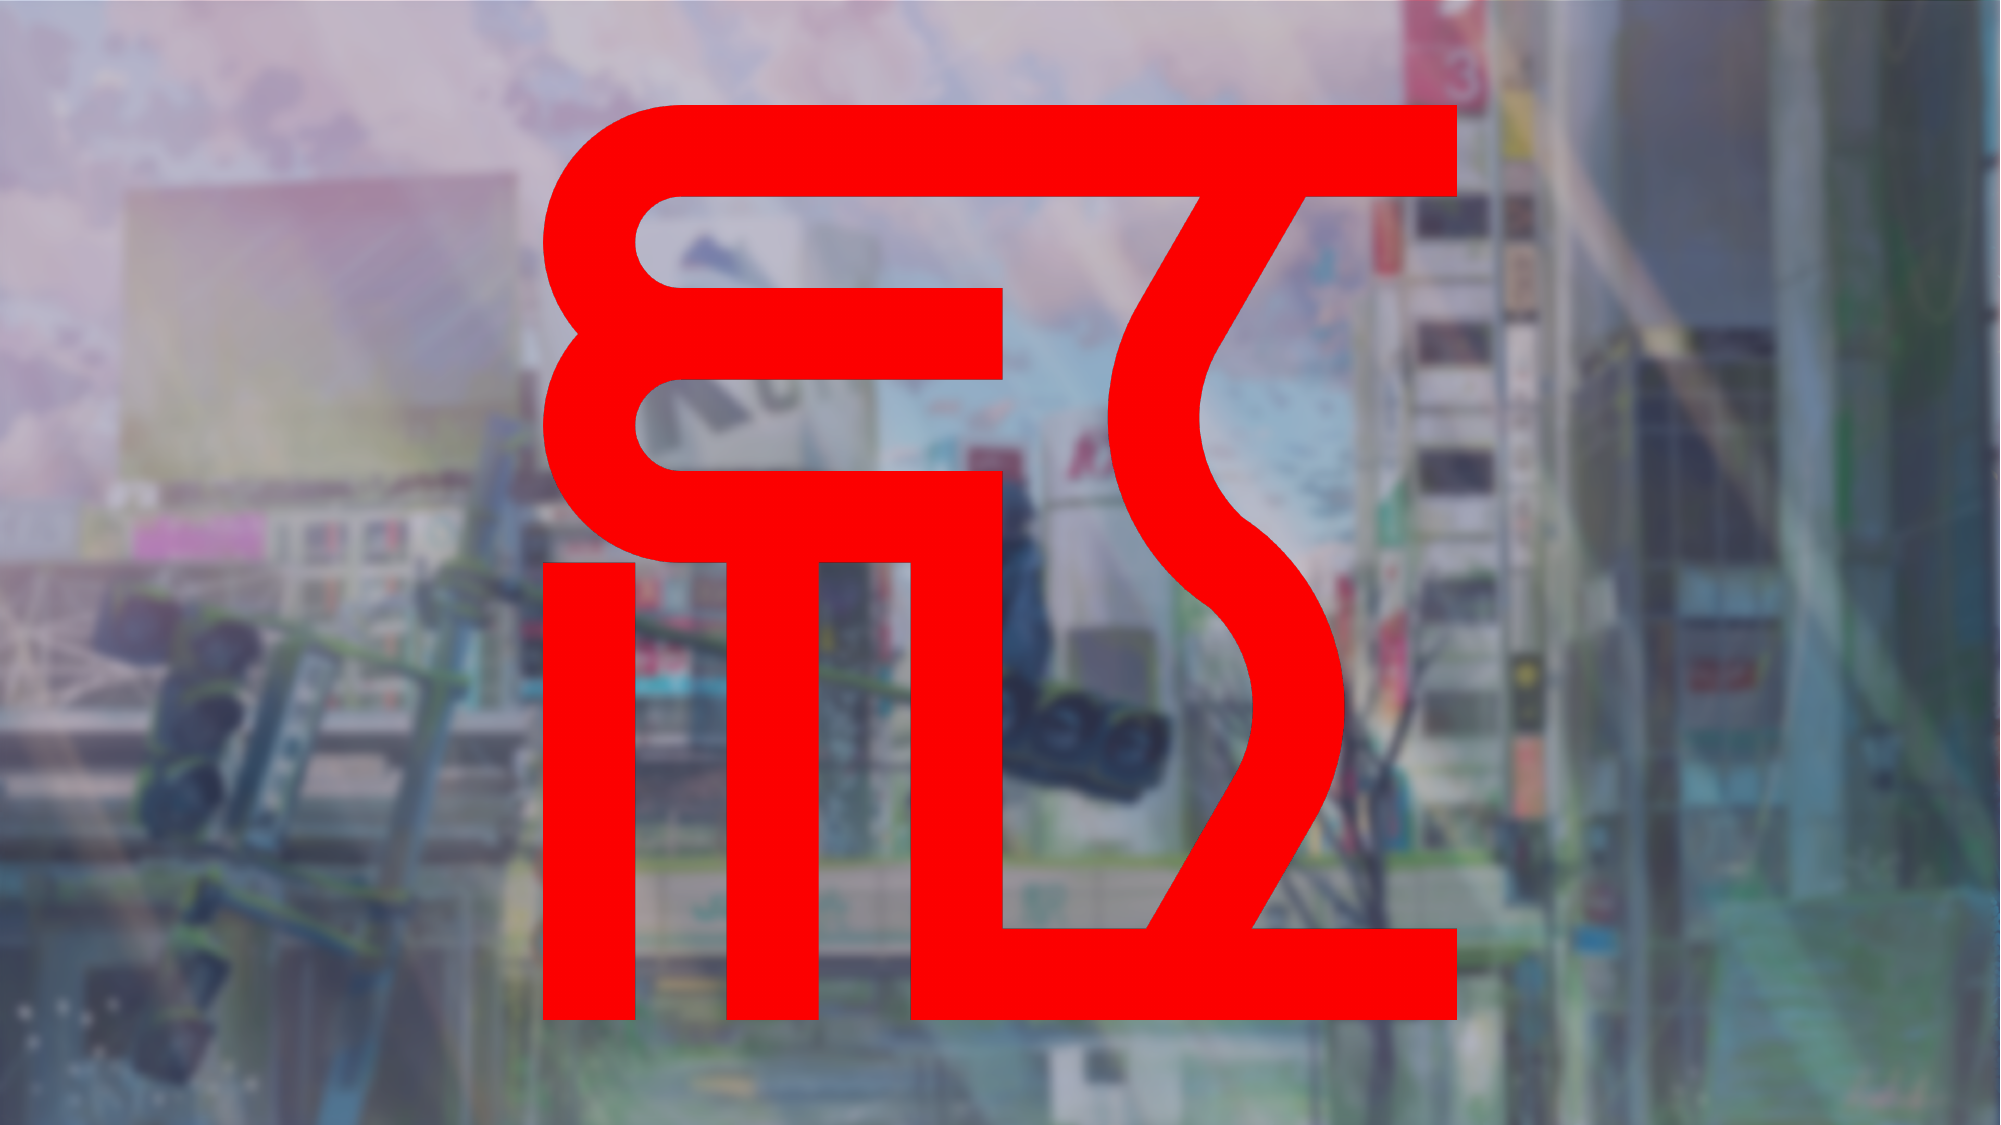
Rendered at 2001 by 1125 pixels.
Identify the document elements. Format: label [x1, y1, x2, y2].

picture [543, 105, 1457, 1020]
